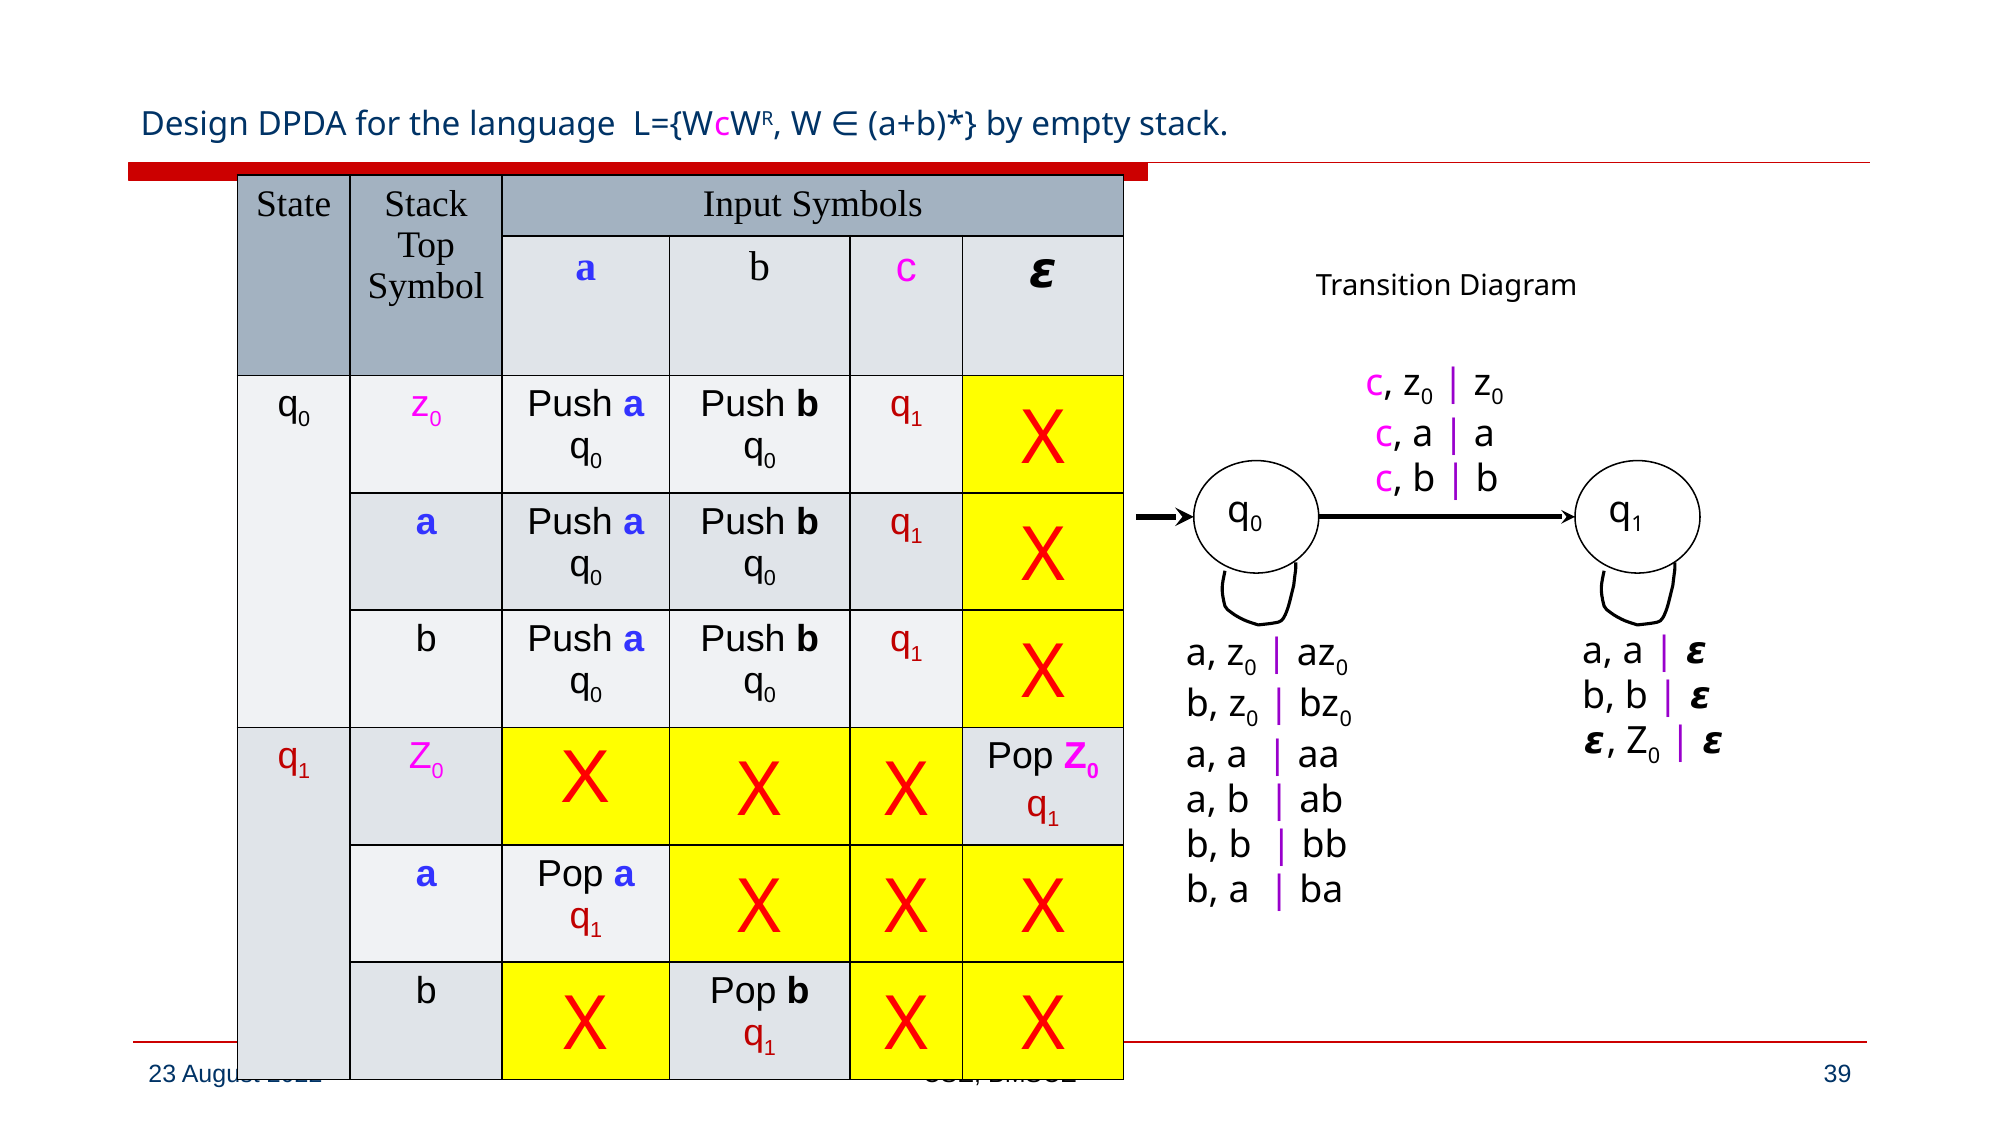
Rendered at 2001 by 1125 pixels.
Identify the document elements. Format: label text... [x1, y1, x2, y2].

table_cell X [963, 963, 1123, 1079]
table_cell a [351, 846, 501, 961]
table_header State [238, 176, 349, 375]
table_cell Pop b q1 [670, 963, 849, 1079]
table_cell Push b q0 [670, 611, 849, 727]
table_cell q1 [851, 376, 962, 492]
table_cell X [851, 728, 962, 844]
table_cell Push b q0 [670, 494, 849, 609]
table_cell z0 [351, 376, 501, 492]
text_box c, z0 | z0 c, a | a c, b | b [1350, 349, 1544, 507]
text_box a, z0 | az0 b, z0 | bz0 a, a | aa a, b | ab b, b | bb b, a | ba [1170, 620, 1391, 918]
text_box [1222, 562, 1296, 620]
table_cell q0 [238, 376, 349, 727]
table_cell X [851, 963, 962, 1079]
table_cell a [351, 494, 501, 609]
table_cell X [503, 728, 669, 844]
table_cell X [851, 846, 962, 961]
list [1124, 200, 1656, 1025]
table_cell q1 [851, 494, 962, 609]
title Design DPDA for the language L={WcWR, W ∈ (a+b)*} by empty stack. [125, 24, 1876, 150]
table_header Stack Top Symbol [351, 176, 501, 375]
text_box Transition Diagram [1292, 258, 1602, 309]
slide_number ‹#› [1433, 1050, 1867, 1103]
table_header Input Symbols [503, 176, 1123, 235]
table_cell X [963, 611, 1123, 727]
table_cell Pop Z0 q1 [963, 728, 1123, 844]
table_cell c [851, 237, 962, 375]
table_cell b [351, 611, 501, 727]
table_cell X [670, 846, 849, 961]
table_cell b [351, 963, 501, 1079]
table_cell q1 [238, 728, 349, 1079]
table_cell Push a q0 [503, 494, 669, 609]
table_cell Push a q0 [503, 611, 669, 727]
table_cell X [670, 728, 849, 844]
text_box q1 [1575, 460, 1701, 569]
table_cell q1 [851, 611, 962, 727]
table_cell X [963, 376, 1123, 492]
table_cell X [963, 846, 1123, 961]
text_box a, a | 𝞮 b, b | 𝞮 𝞮, Z0 | 𝞮 [1567, 618, 1750, 775]
table_cell Z0 [351, 728, 501, 844]
table_cell 𝞮 [963, 237, 1123, 375]
text_box q0 [1193, 460, 1319, 569]
text_box [1601, 562, 1675, 618]
table_cell a [503, 237, 669, 375]
table_cell X [503, 963, 669, 1079]
table_cell Push a q0 [503, 376, 669, 492]
table_cell X [963, 494, 1123, 609]
footer CSE, BMSCE [683, 1050, 1317, 1103]
table_cell Push b q0 [670, 376, 849, 492]
table_cell Pop a q1 [503, 846, 669, 961]
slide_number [133, 1050, 567, 1103]
table_cell b [670, 237, 849, 375]
